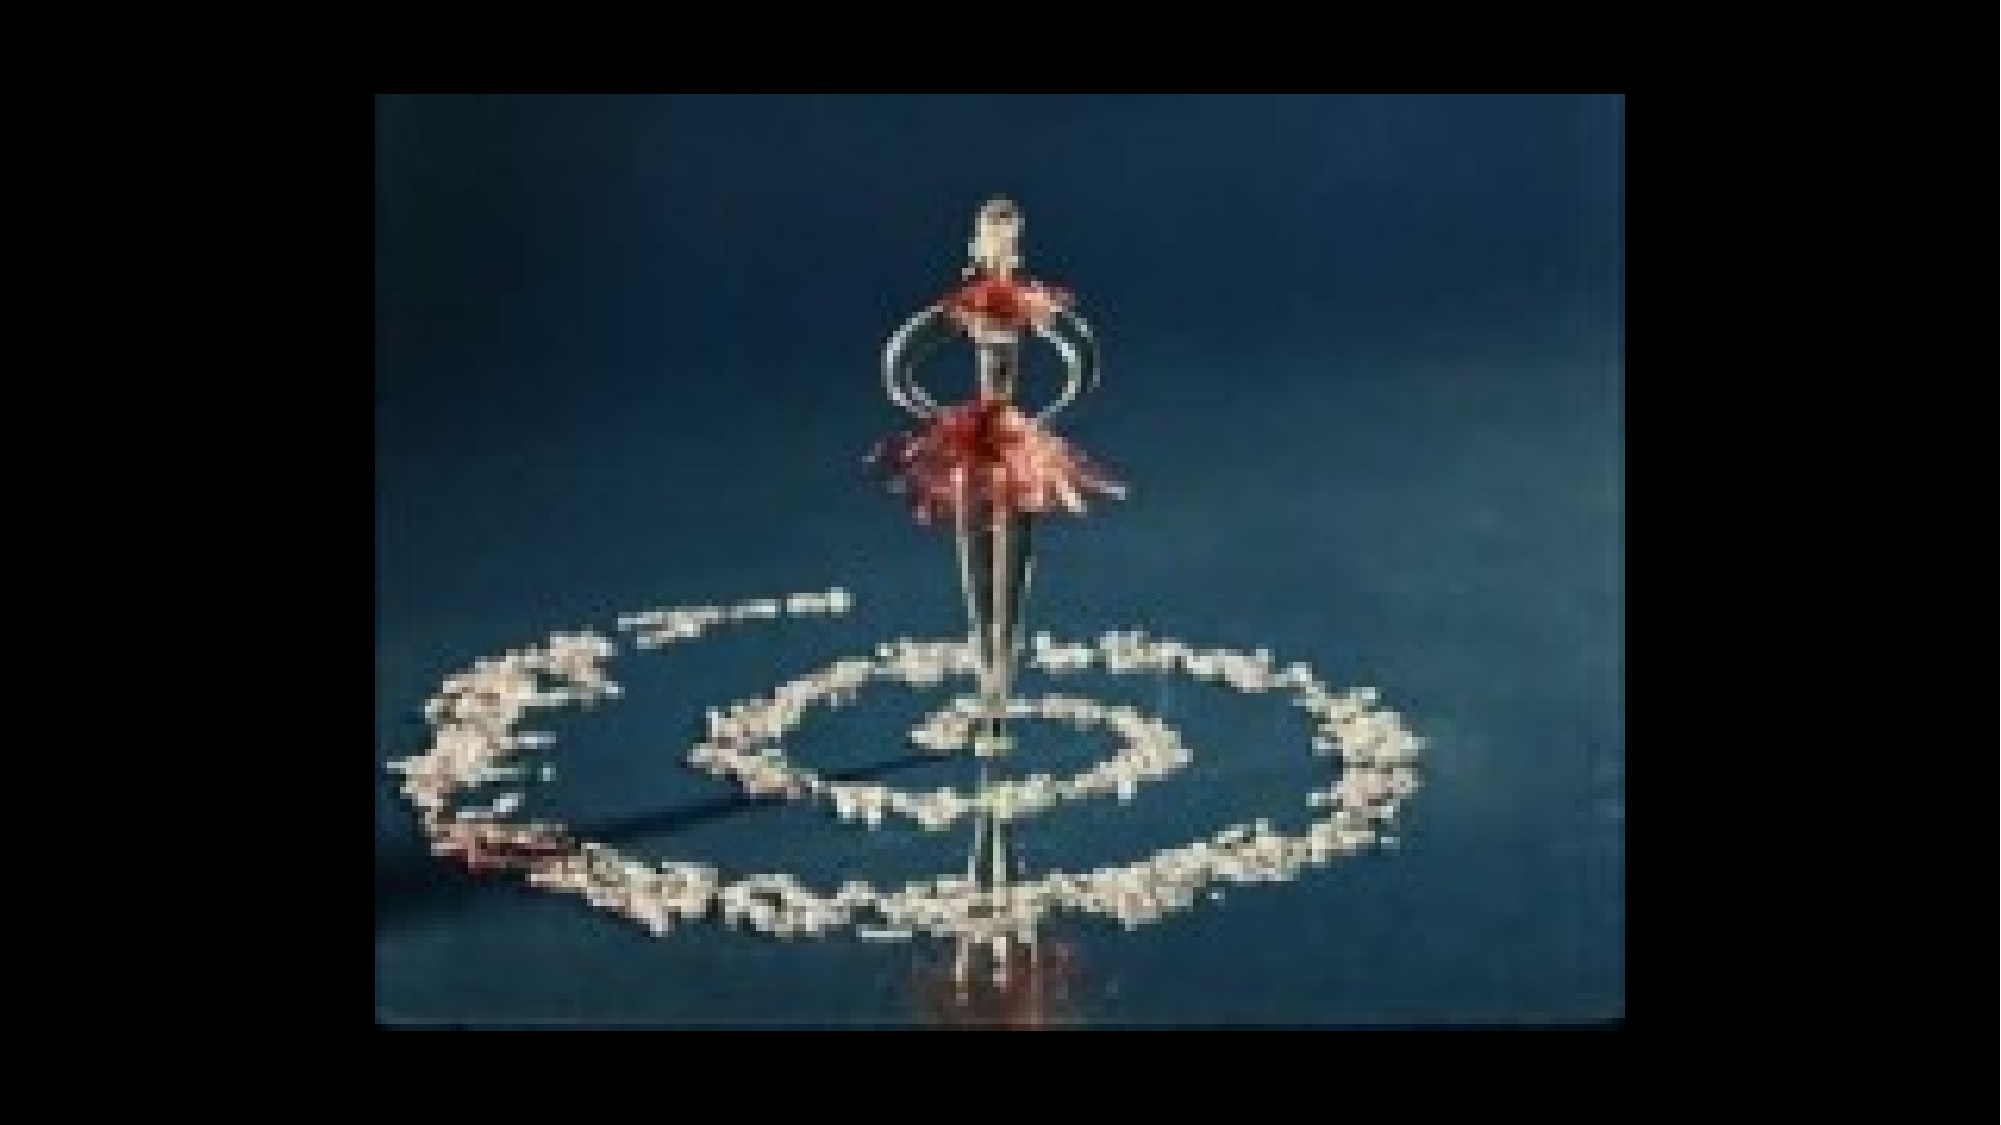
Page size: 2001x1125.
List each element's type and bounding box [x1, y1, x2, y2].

text_box [374, 93, 1625, 1032]
